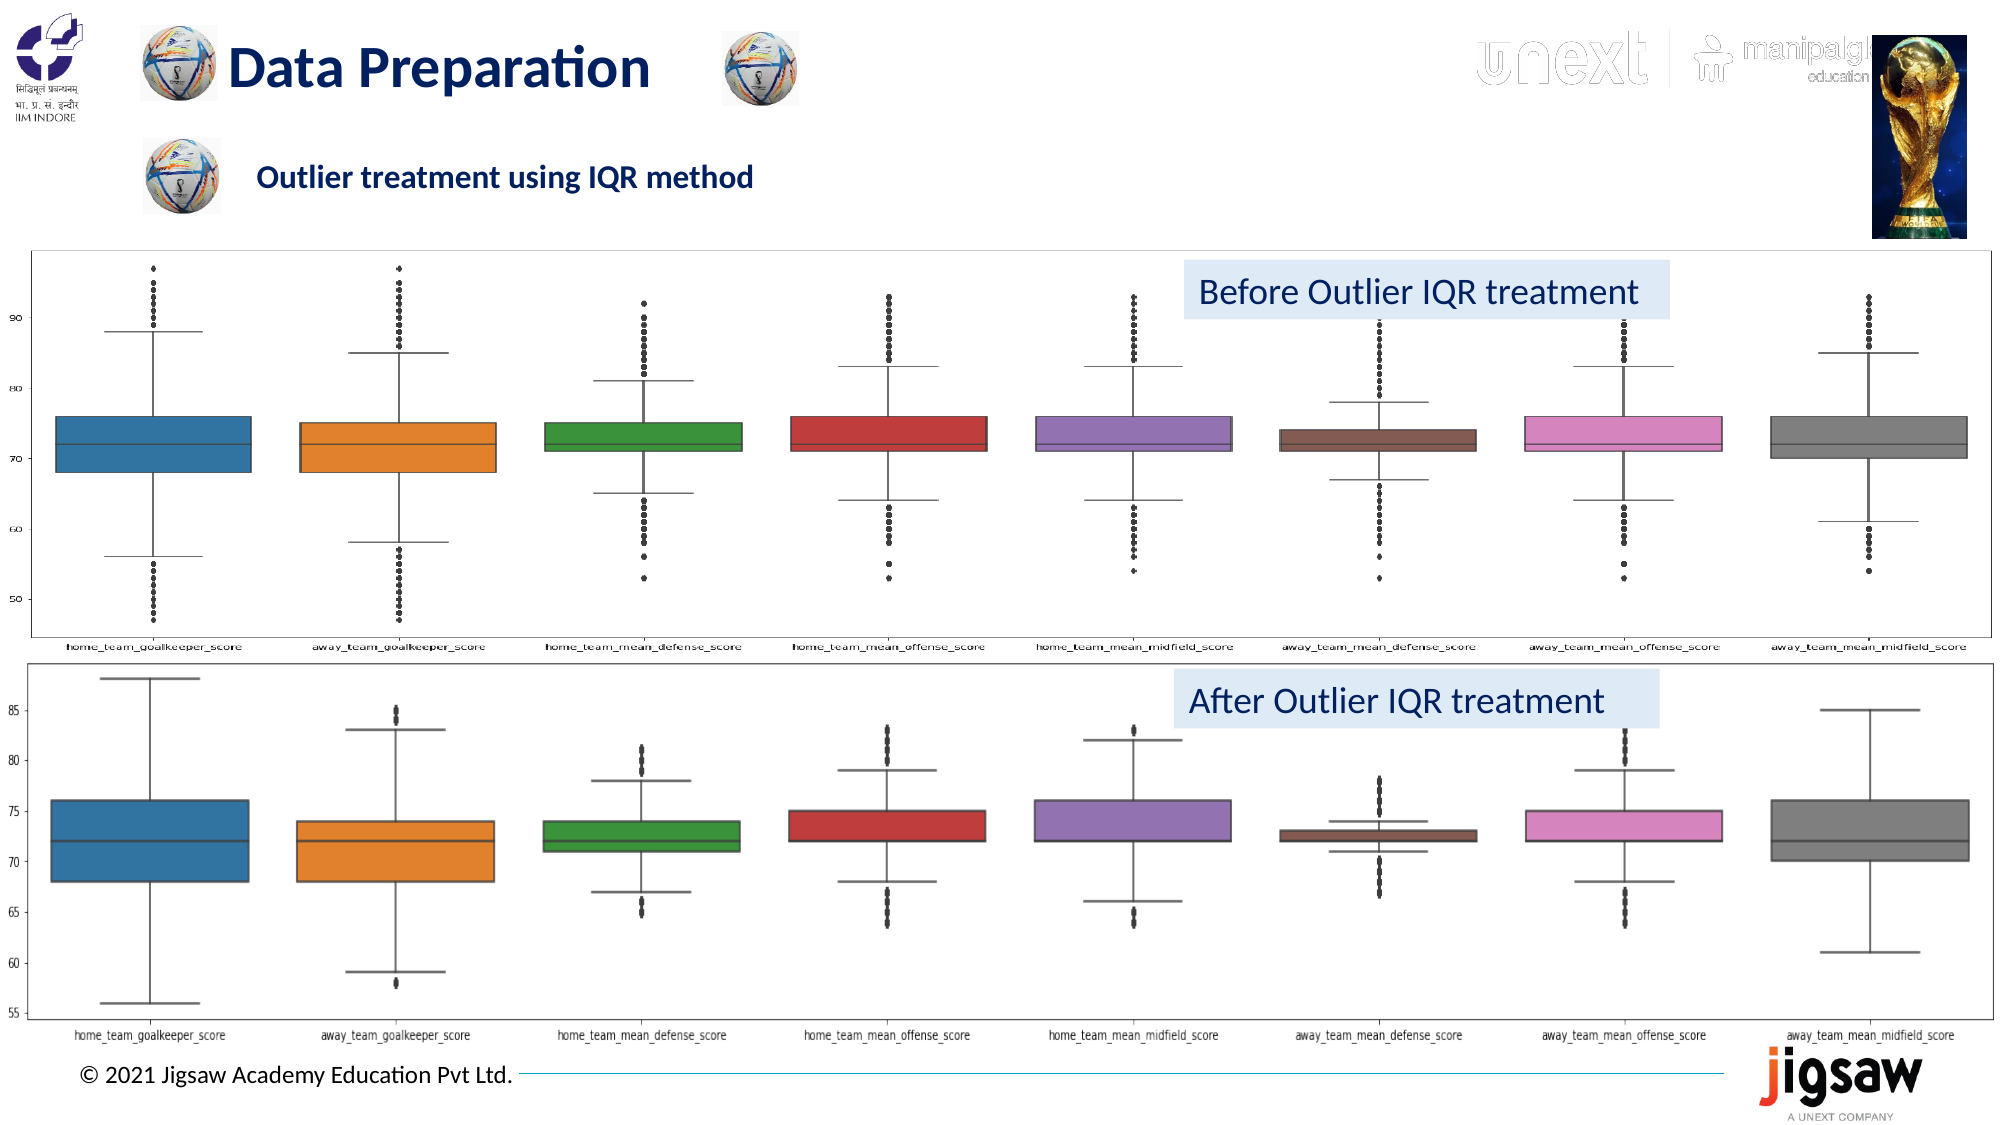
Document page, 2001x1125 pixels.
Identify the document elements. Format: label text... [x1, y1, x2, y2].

picture [0, 246, 2000, 1125]
picture [721, 31, 799, 106]
picture [143, 138, 221, 214]
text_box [1476, 28, 1924, 89]
picture [1872, 35, 1967, 239]
picture [140, 25, 218, 101]
title Data Preparation [213, 28, 1849, 109]
picture [14, 12, 83, 122]
text_box Outlier treatment using IQR method [241, 148, 770, 203]
